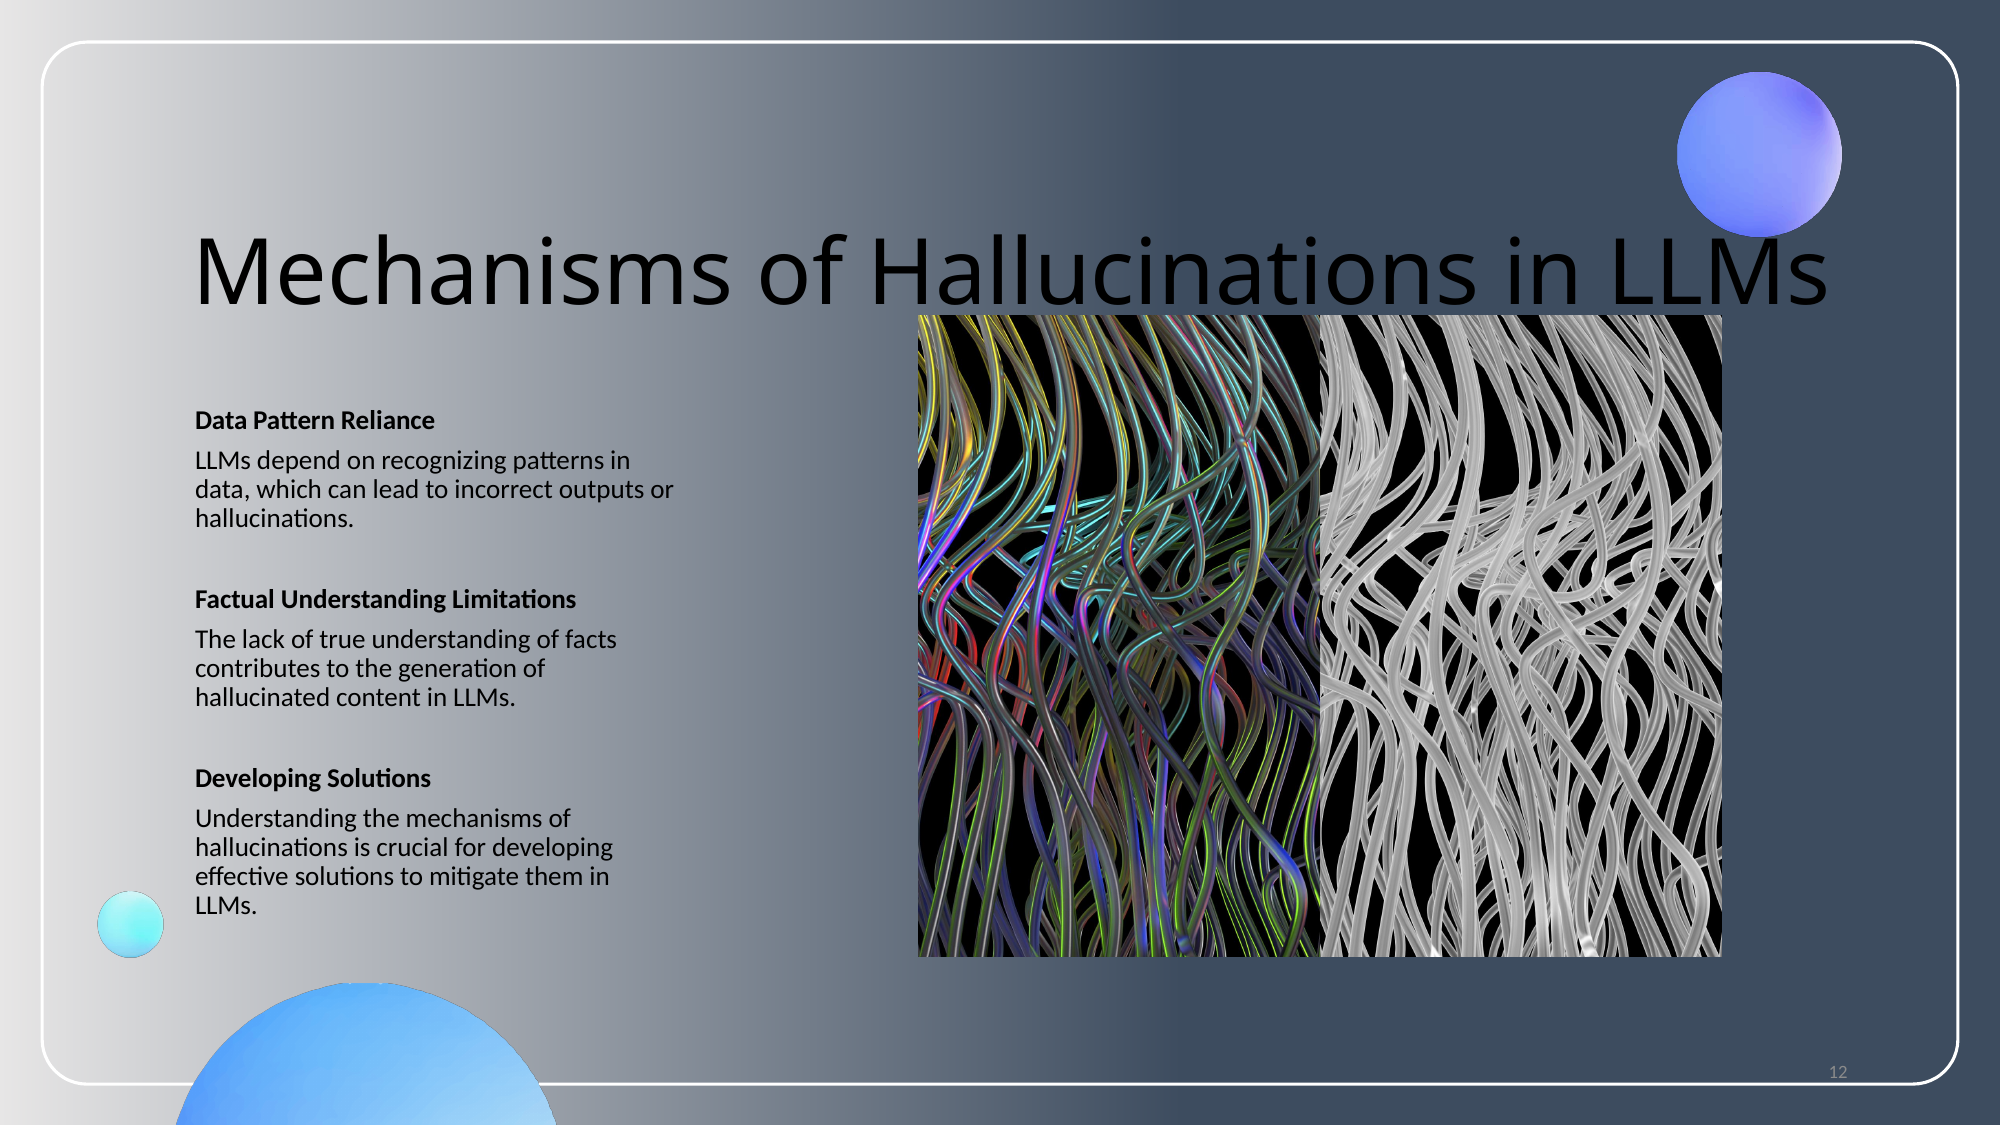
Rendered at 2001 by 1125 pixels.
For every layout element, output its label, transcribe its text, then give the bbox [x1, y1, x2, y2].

picture [97, 890, 164, 959]
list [918, 315, 1722, 957]
list Data Pattern Reliance LLMs depend on recognizing patterns in data, which can lead to incorrect outputs or hallucinations. Factual Understanding Limitations The lack of true understanding of facts contributes to the generation of hallucinated content in LLMs. Developing Solutions Understanding the mechanisms of hallucinations is crucial for developing effective solutions to mitigate them in LLMs. [180, 398, 690, 959]
picture [165, 982, 569, 1125]
title Mechanisms of Hallucinations in LLMs [176, 60, 1901, 332]
slide_number 12 [1412, 1042, 1863, 1103]
